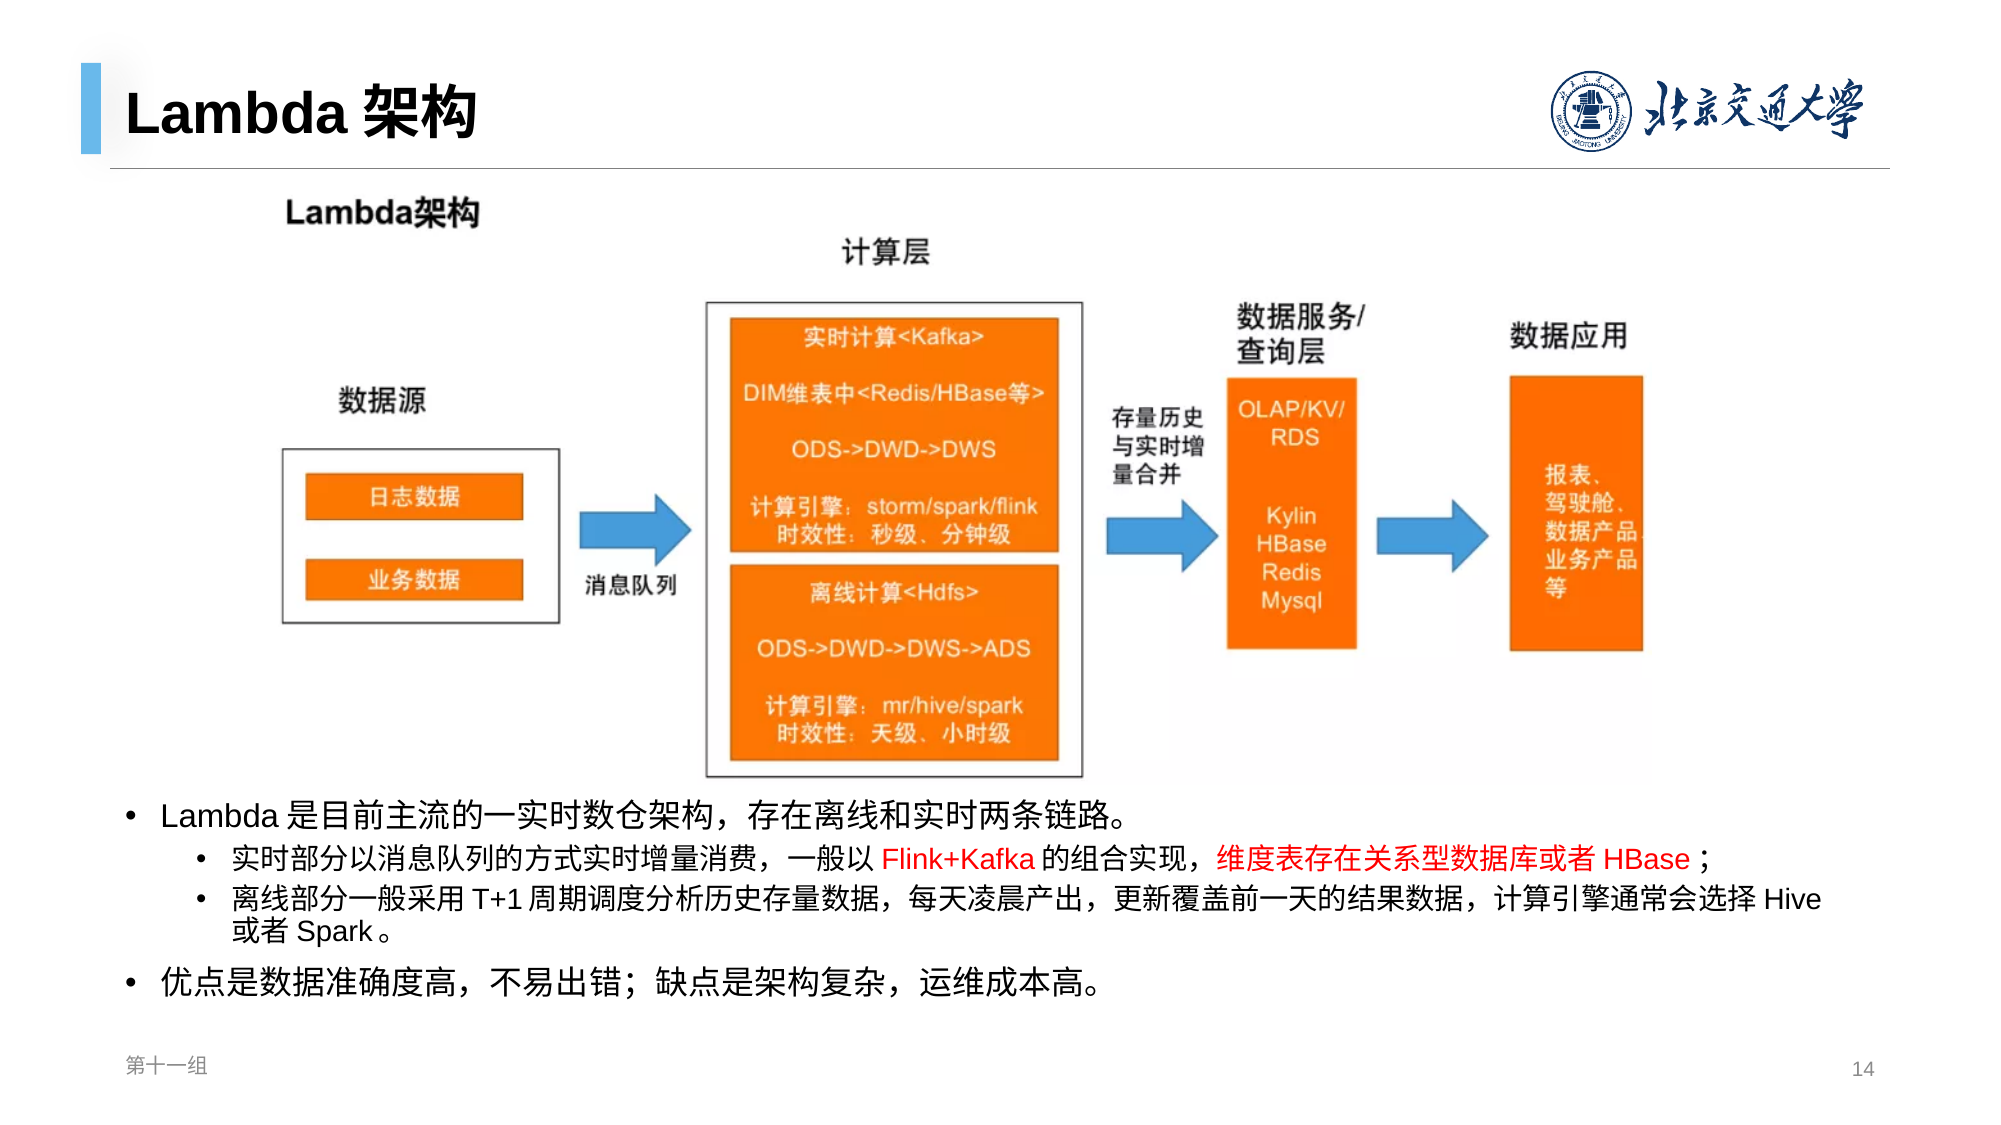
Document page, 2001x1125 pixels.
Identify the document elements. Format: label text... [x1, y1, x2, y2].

picture [1529, 154, 1890, 184]
slide_number 14 [1412, 1050, 1890, 1085]
list Lambda是目前主流的一实时数仓架构，存在离线和实时两条链路。 实时部分以消息队列的方式实时增量消费，一般以Flink+Kafka的组合实现，维度表存在关系型数据库或者HBase； 离线部分一般采用T+1周期调度分析历史存量数据，每天凌晨产出，更新覆盖前一天的结果数据，计算引擎通常会选择Hive或者Spark。 优点是数据准确度高，不易出错；缺点是架构复杂，运维成本高。 [109, 195, 1872, 1019]
footer 第十一组 [109, 1050, 790, 1085]
picture [266, 185, 1652, 785]
title Lambda架构 [109, 0, 1890, 154]
